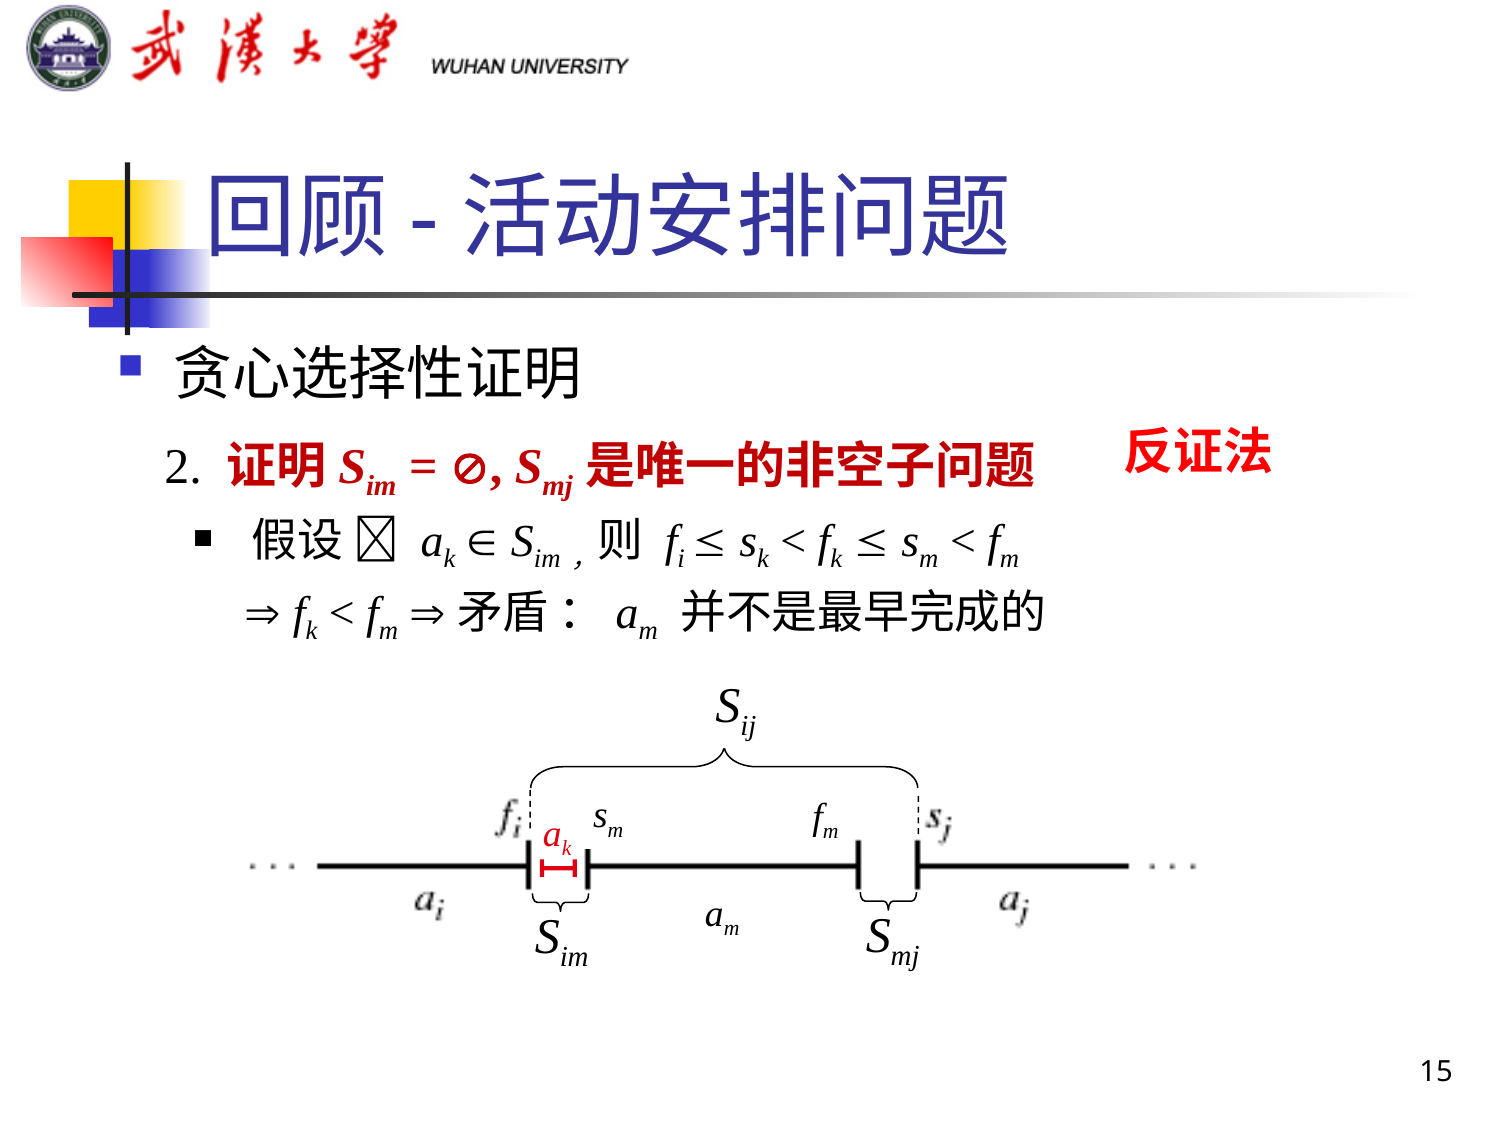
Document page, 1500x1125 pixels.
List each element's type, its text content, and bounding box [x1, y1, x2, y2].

slide_number 15 [1155, 1024, 1468, 1100]
text_box 2. 证明Sim = , Smj是唯一的非空子问题 假设  ak  Sim，则 fi  sk < fk  sm < fm  fk < fm 矛盾 ：am 并不是最早完成的 [149, 412, 1500, 675]
text_box 反证法 [1069, 412, 1329, 487]
picture [0, 0, 643, 93]
title 回顾-活动安排问题 [189, 35, 1468, 275]
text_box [197, 664, 1279, 972]
text_box 贪心选择性证明 [102, 342, 1457, 405]
